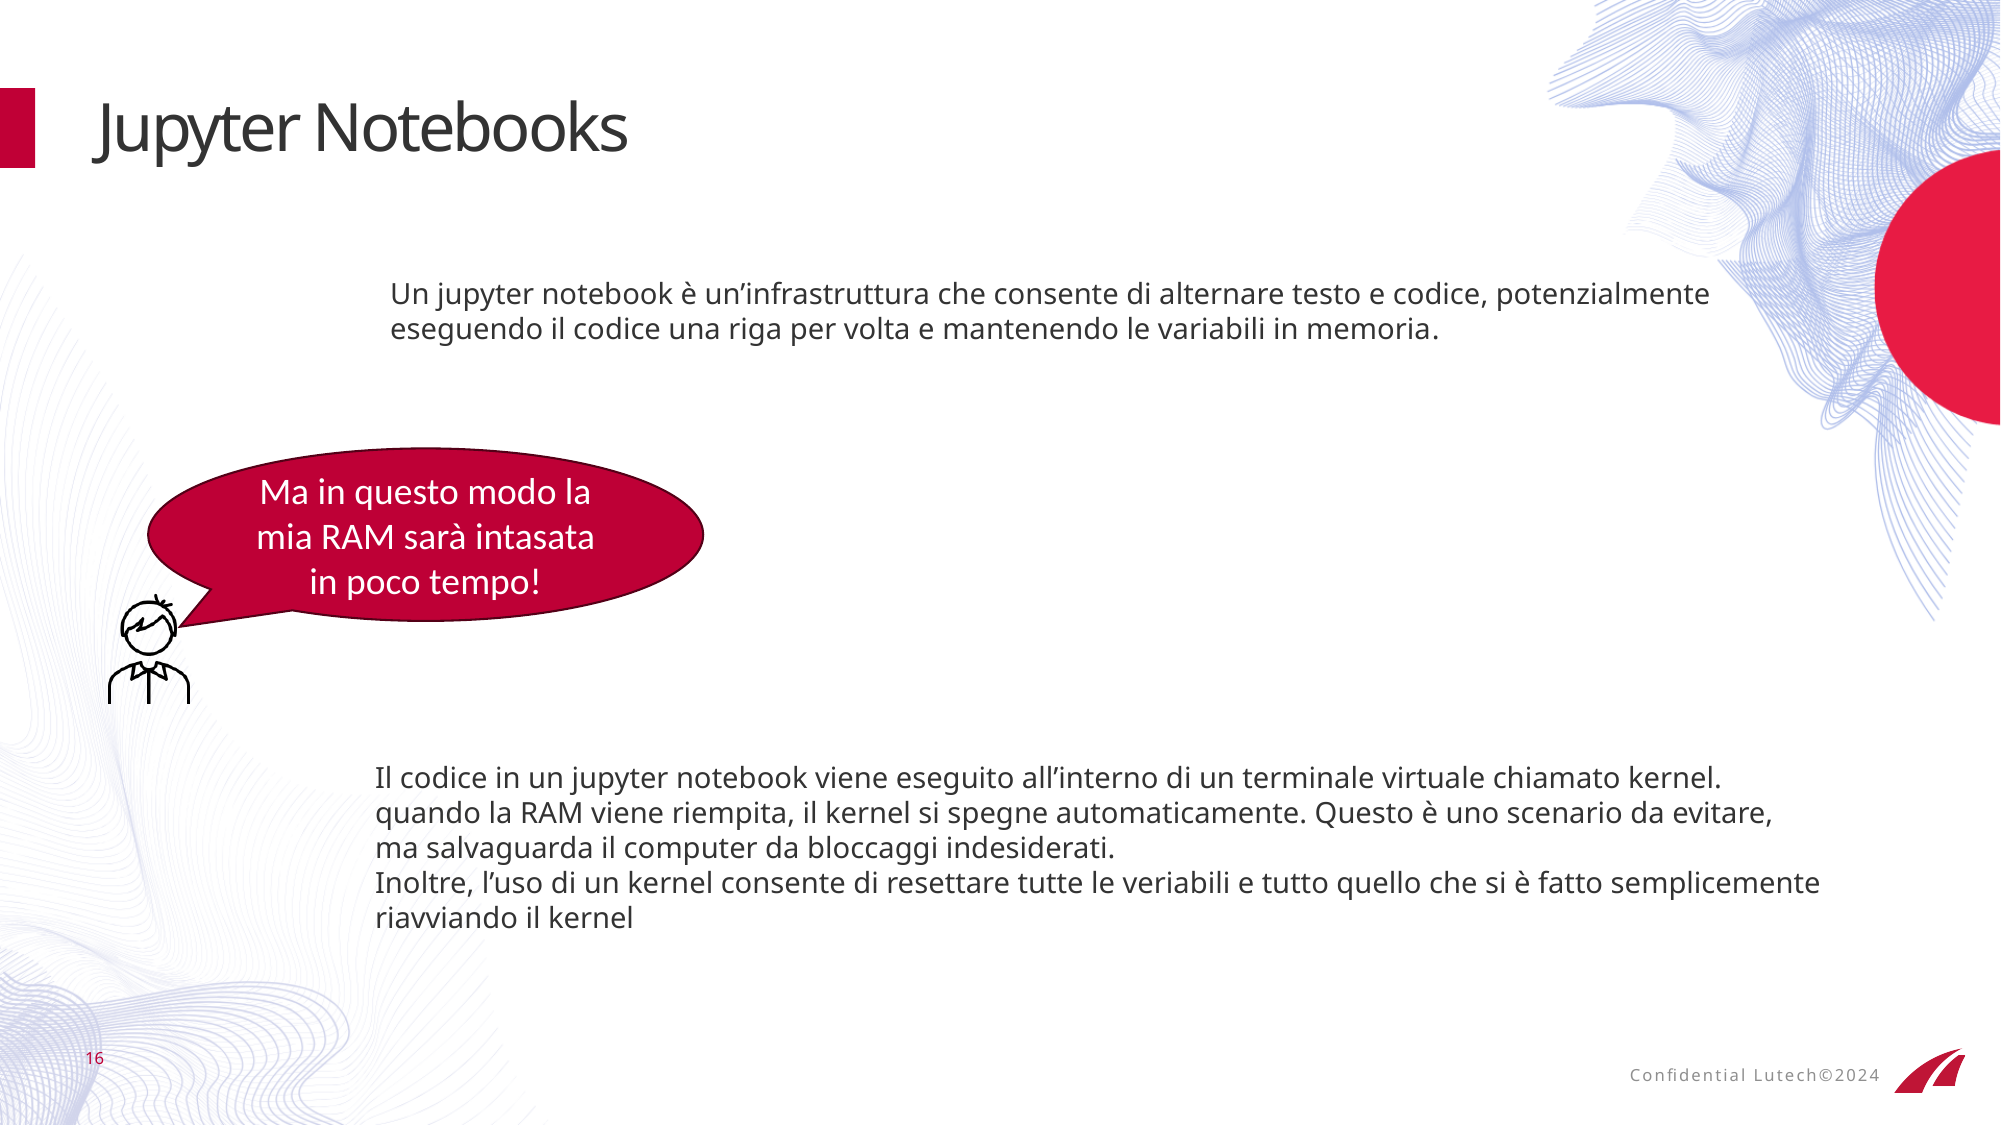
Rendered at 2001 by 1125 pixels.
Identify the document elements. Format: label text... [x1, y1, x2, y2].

text_box Ma in questo modo la mia RAM sarà intasata in poco tempo! [147, 447, 705, 622]
title Jupyter Notebooks [97, 85, 1916, 165]
text_box Il codice in un jupyter notebook viene eseguito all’interno di un terminale virtuale chiamato kernel. quando la RAM viene riempita, il kernel si spegne automaticamente. Questo è uno scenario da evitare, ma salvaguarda il computer da bloccaggi indesiderati. Inoltre, l’uso di un kernel consente di resettare tutte le veriabili e tutto quello che si è fatto semplicemente riavviando il kernel [374, 701, 1947, 993]
picture [0, 0, 2001, 1125]
text_box Un jupyter notebook è un’infrastruttura che consente di alternare testo e codice, potenzialmente eseguendo il codice una riga per volta e mantenendo le variabili in memoria. [390, 252, 1947, 368]
picture [73, 575, 224, 726]
